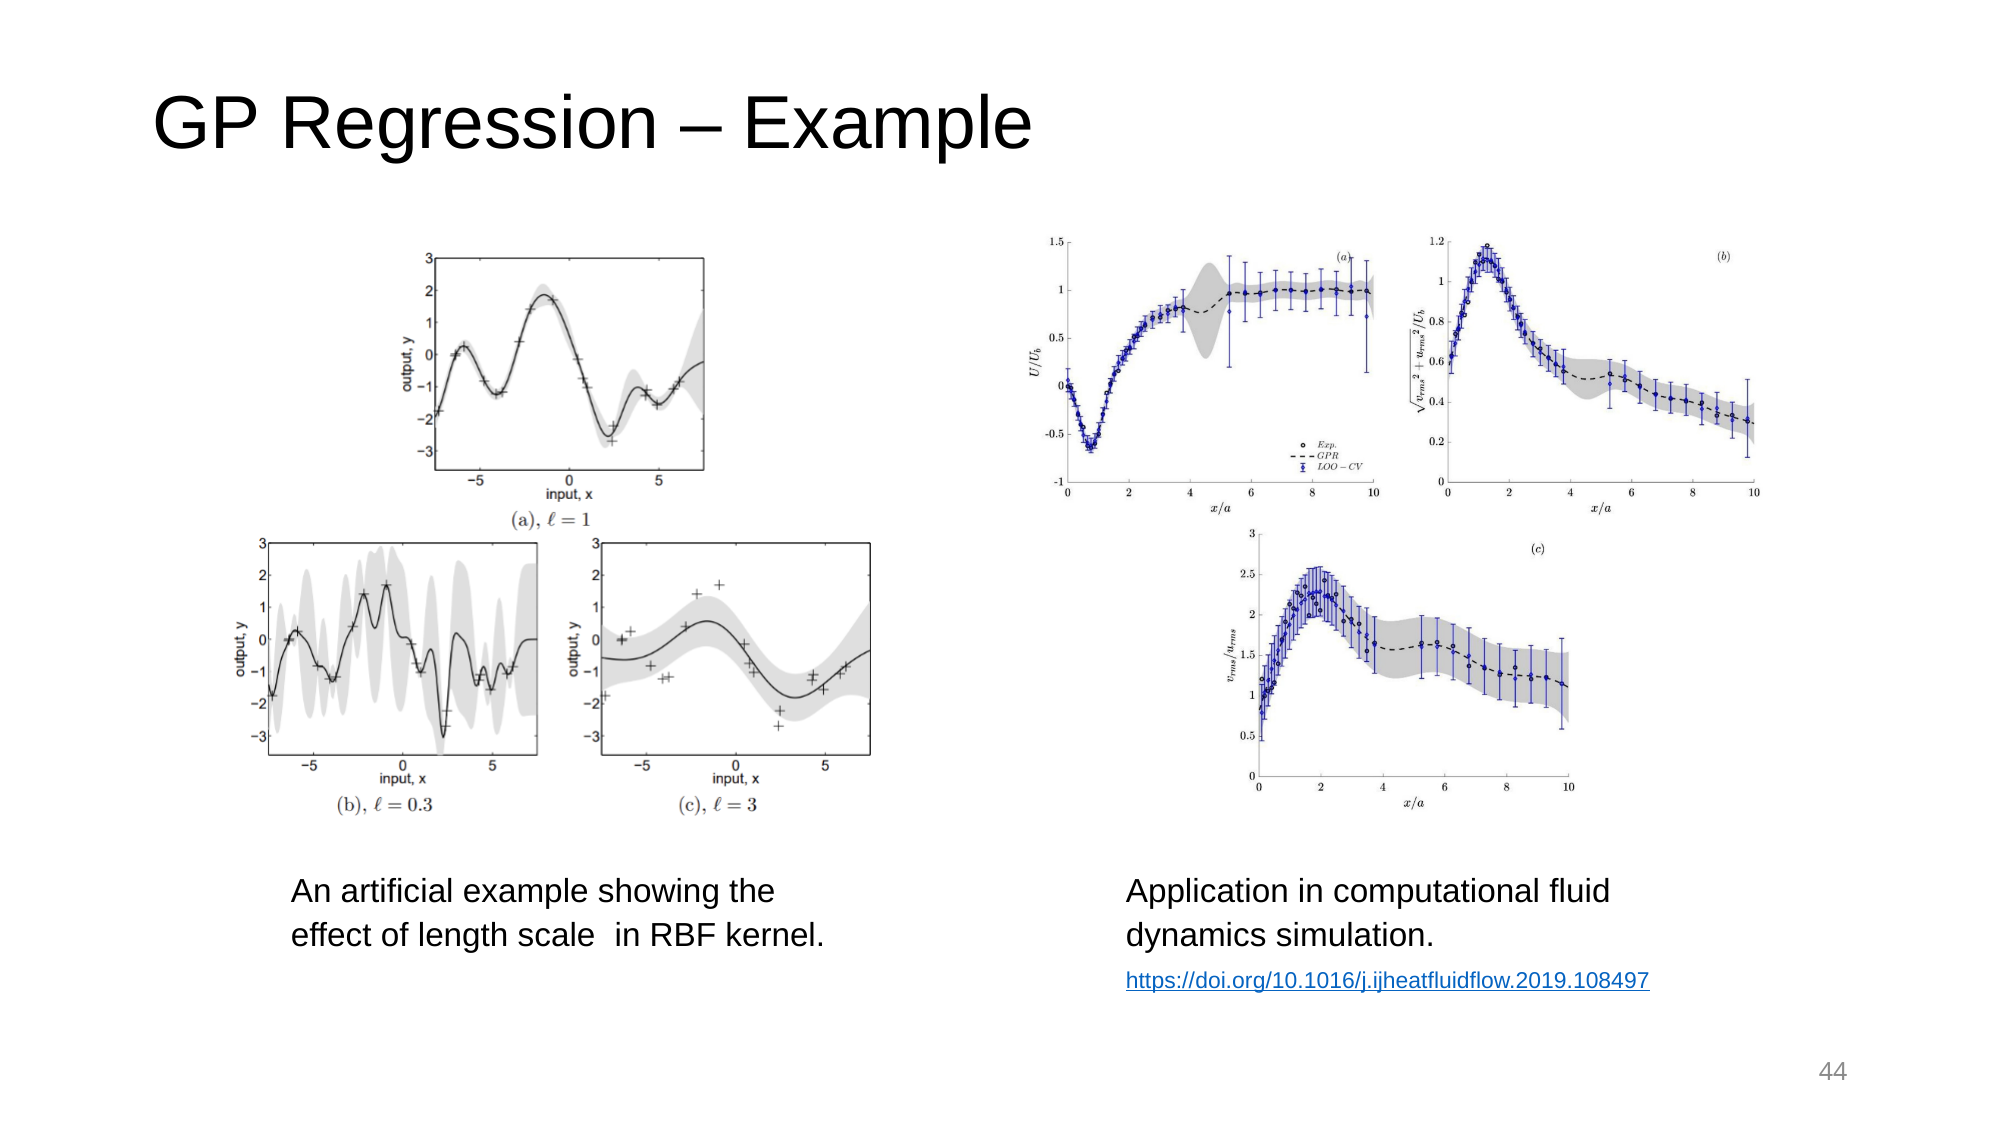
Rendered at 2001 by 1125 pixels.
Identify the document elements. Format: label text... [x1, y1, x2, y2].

picture [1007, 230, 1772, 819]
picture [216, 242, 886, 819]
title GP Regression – Example [137, 59, 1863, 189]
slide_number 44 [1412, 1042, 1863, 1103]
text_box Application in computational fluid dynamics simulation. https://doi.org/10.1016/j.ijheatfluidflow.2019.108497 [1111, 857, 1711, 1001]
